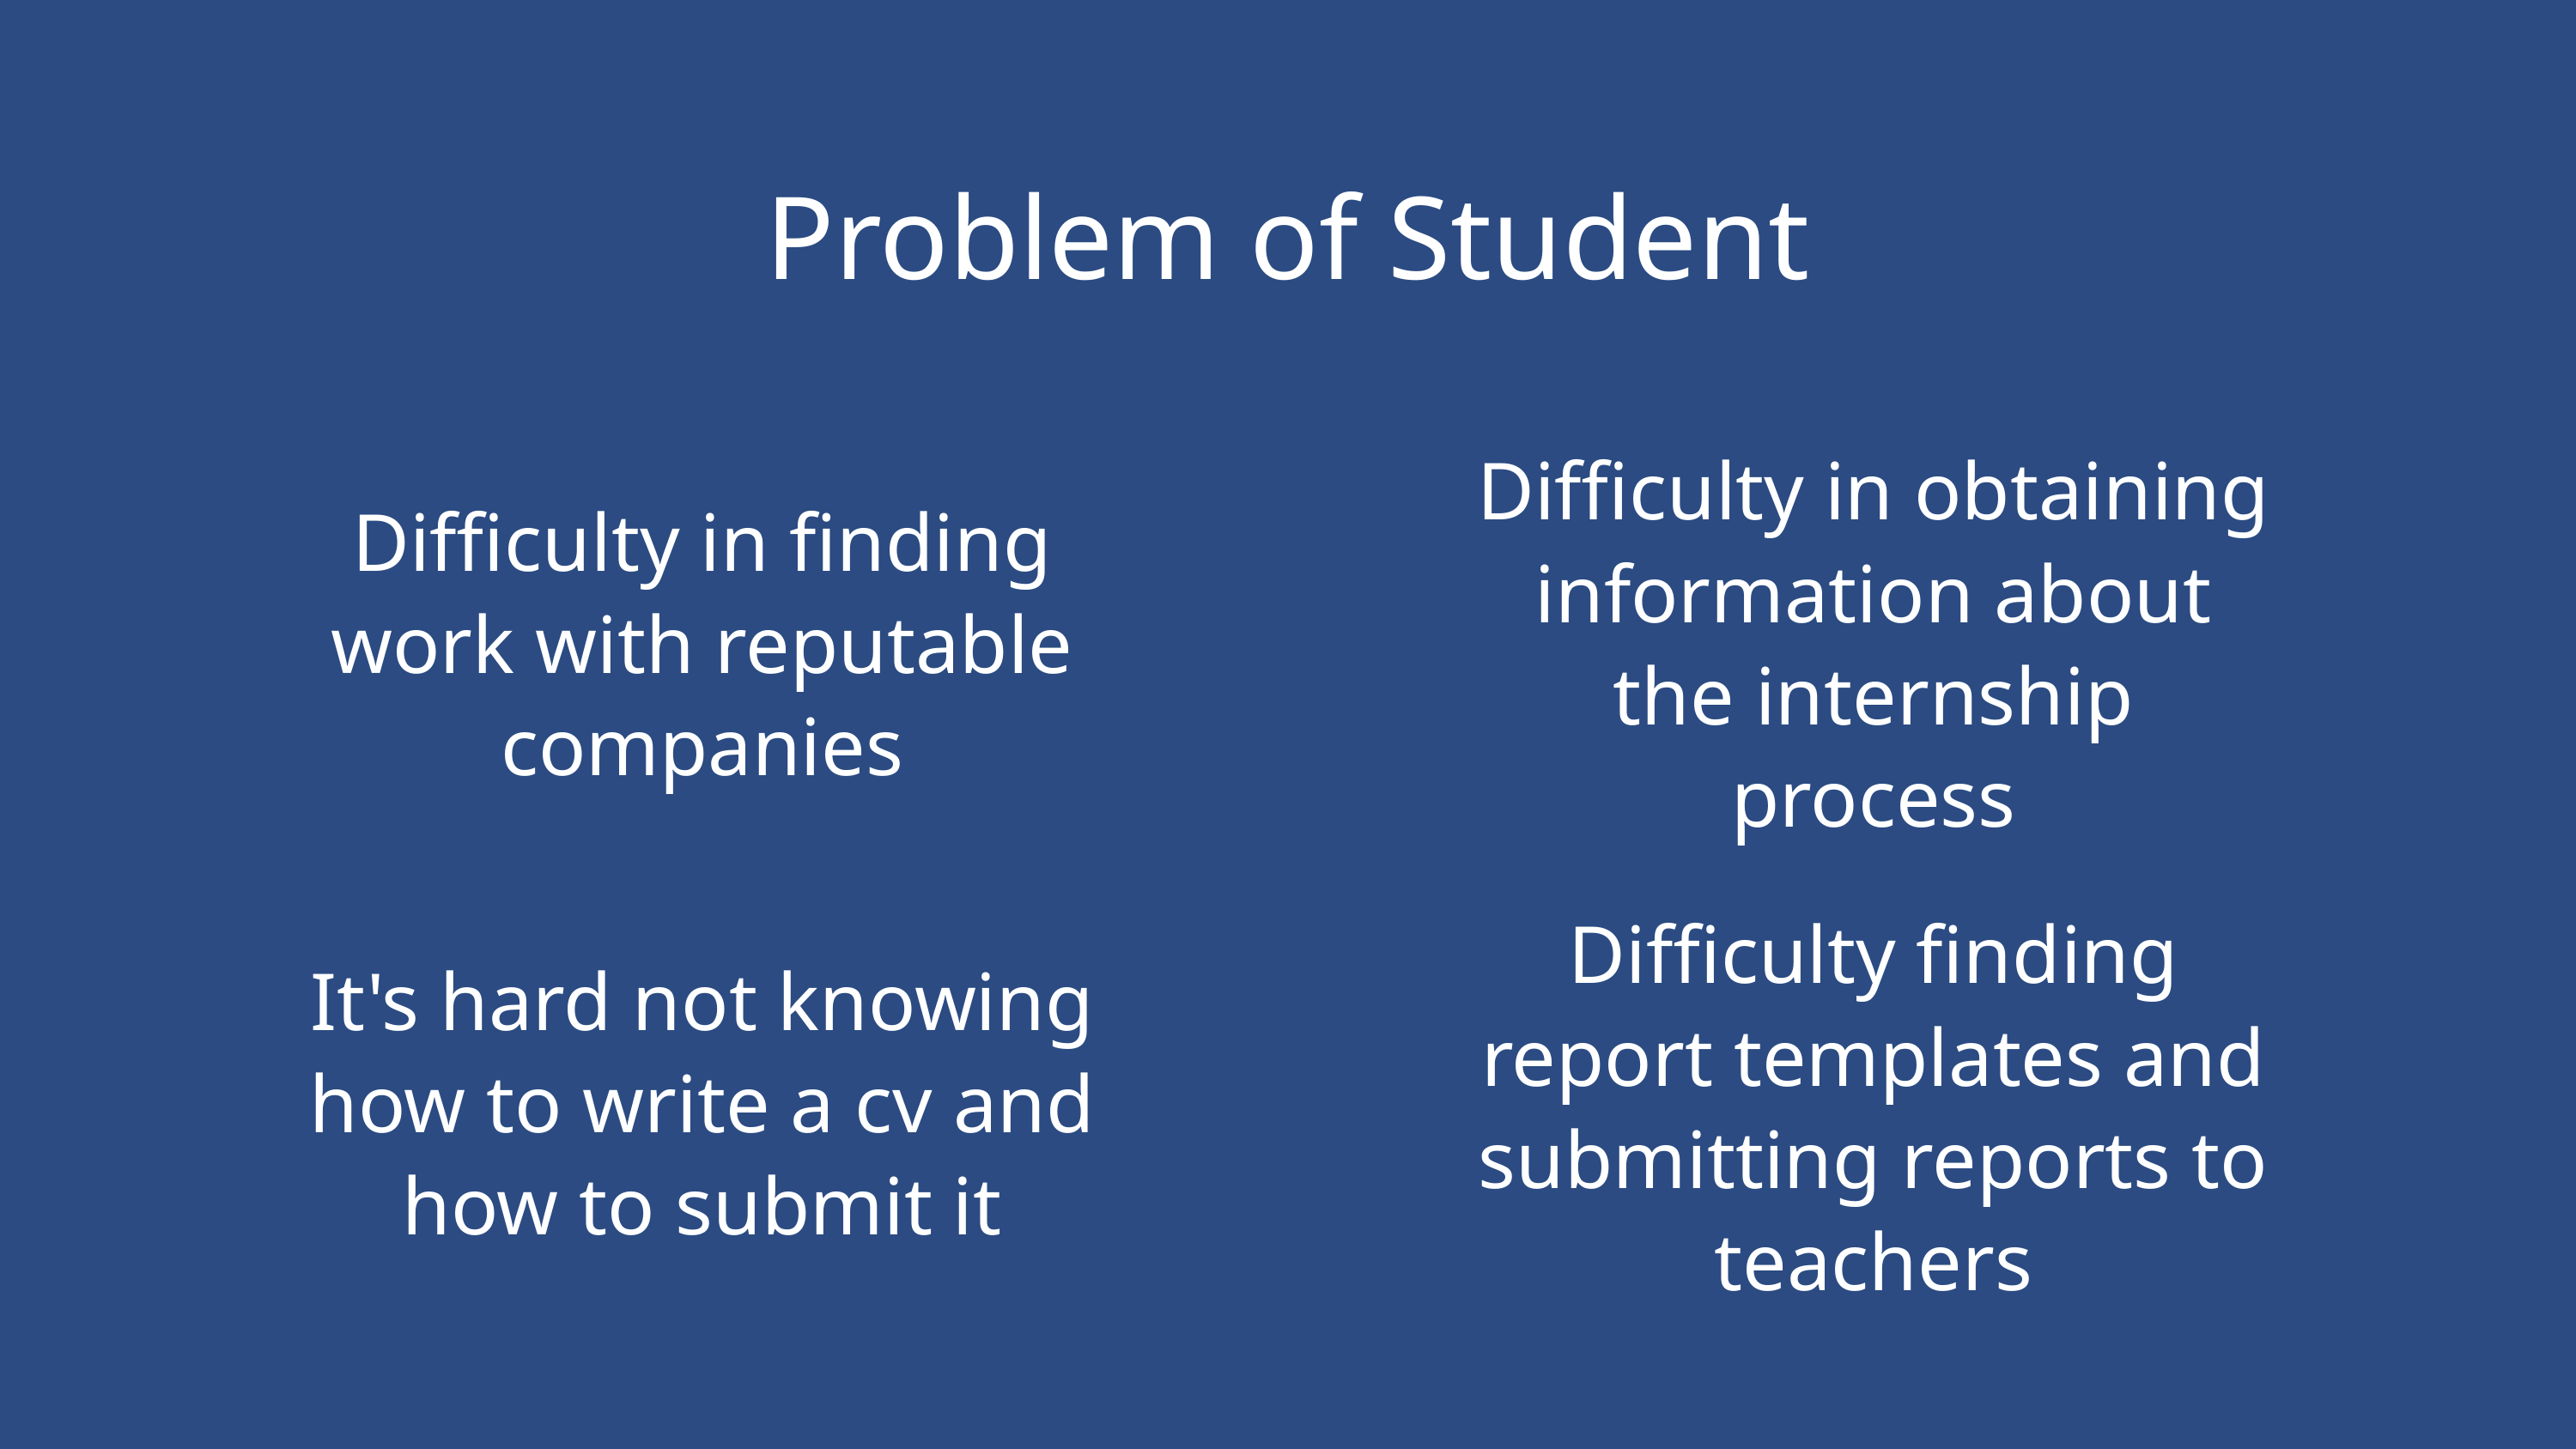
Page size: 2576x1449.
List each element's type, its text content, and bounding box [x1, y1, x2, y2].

text_box Problem of Student [144, 164, 2432, 302]
text_box Difficulty in obtaining information about the internship process [1469, 433, 2278, 843]
text_box Difficulty finding report templates and submitting reports to teachers [1469, 897, 2278, 1307]
text_box It's hard not knowing how to write a cv and how to submit it [298, 943, 1107, 1252]
text_box Difficulty in finding work with reputable companies [298, 484, 1107, 791]
